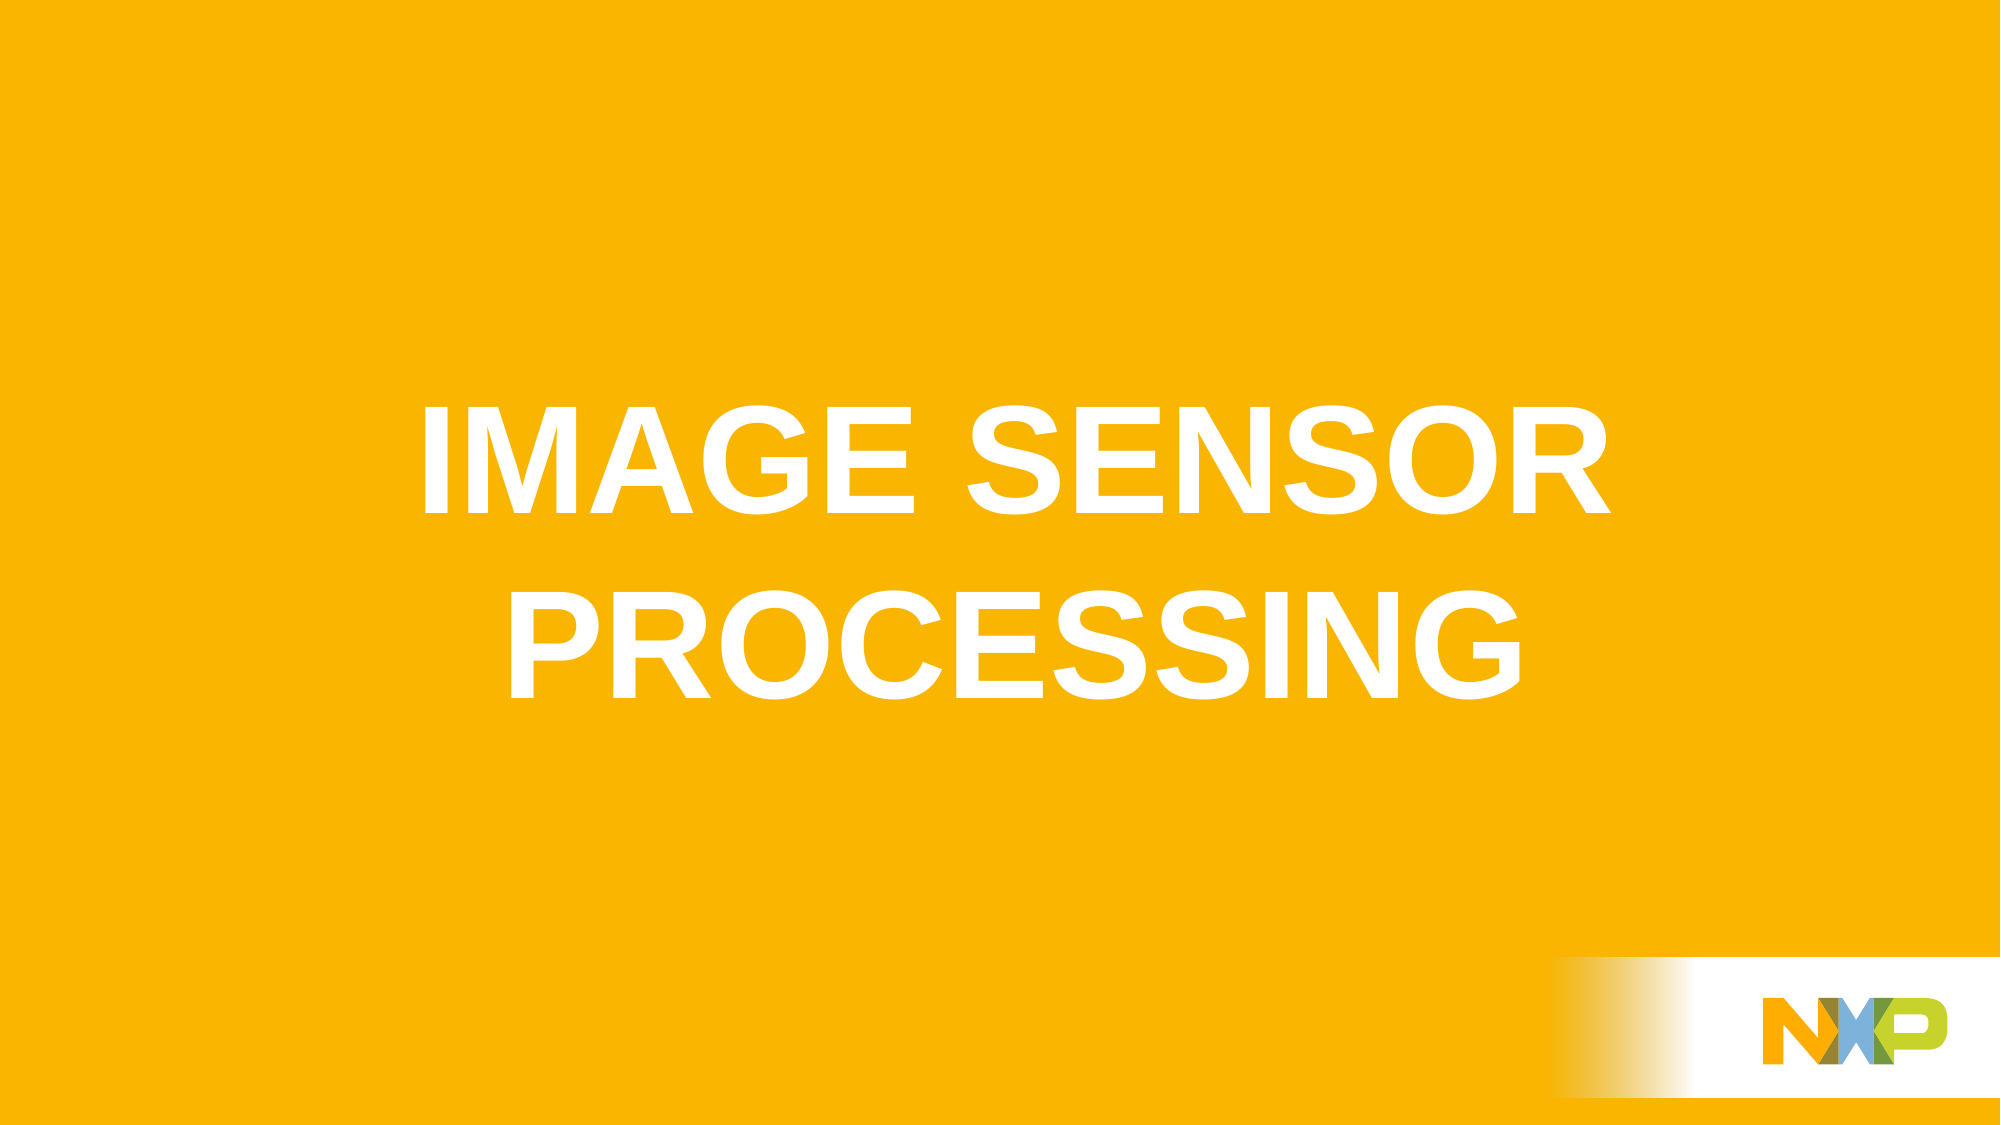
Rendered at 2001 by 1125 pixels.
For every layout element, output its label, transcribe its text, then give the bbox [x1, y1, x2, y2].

title Image sensor processing [178, 270, 1853, 819]
